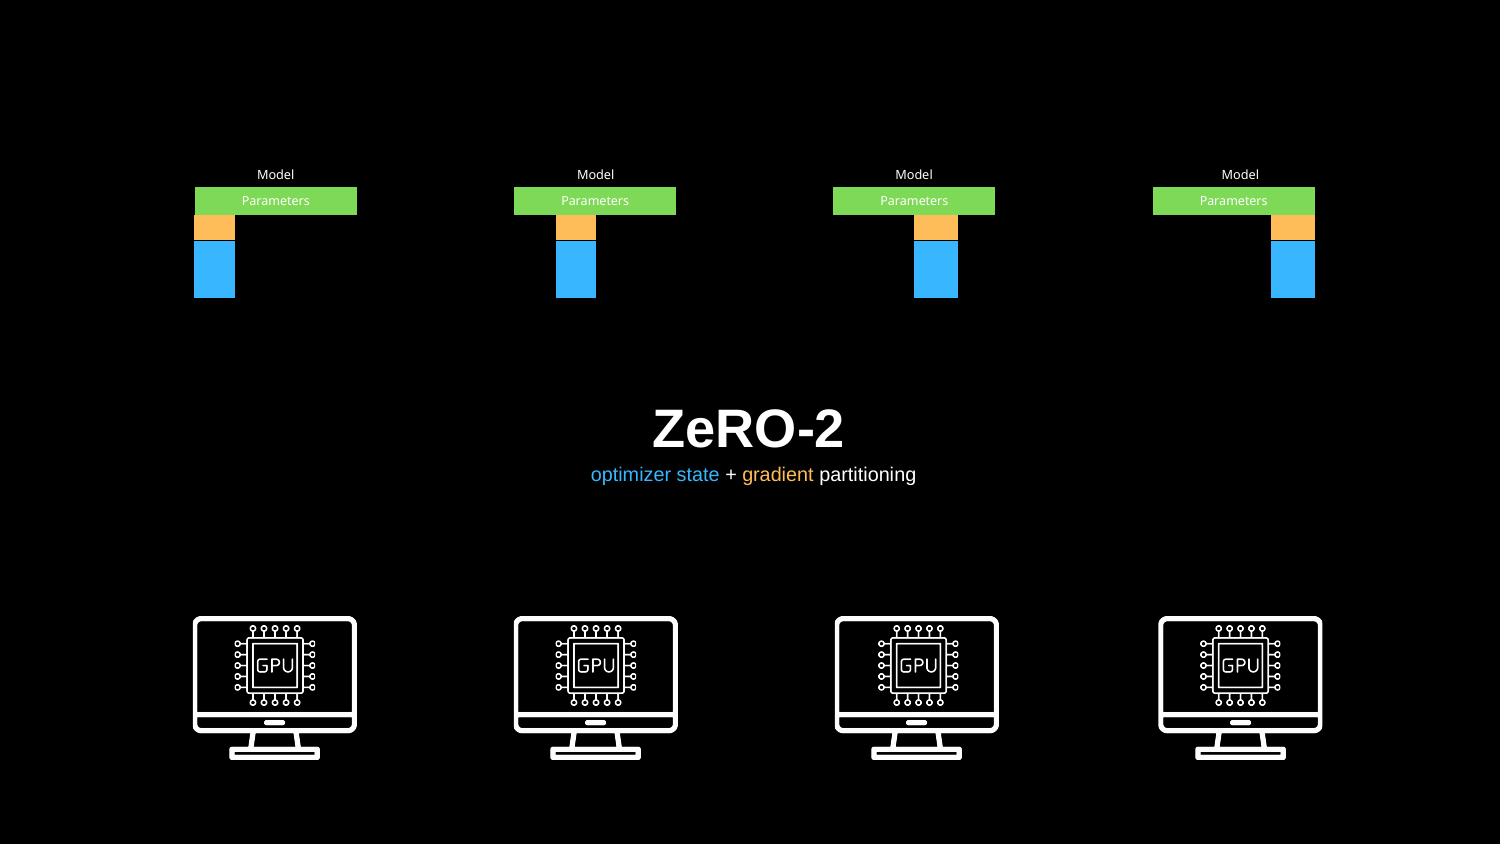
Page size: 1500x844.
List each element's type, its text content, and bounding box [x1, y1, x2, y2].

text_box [913, 240, 959, 299]
text_box [234, 625, 316, 706]
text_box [194, 240, 236, 299]
text_box [877, 625, 959, 706]
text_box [913, 214, 959, 240]
text_box [1158, 616, 1323, 760]
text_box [194, 214, 236, 239]
text_box ZeRO-2 [619, 382, 878, 459]
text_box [513, 186, 677, 216]
text_box [513, 616, 679, 760]
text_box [1270, 240, 1316, 299]
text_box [1270, 214, 1316, 239]
text_box Model [1221, 164, 1260, 182]
text_box Model [256, 164, 295, 182]
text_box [555, 214, 597, 239]
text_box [1152, 186, 1316, 216]
text_box [555, 625, 637, 706]
text_box optimizer state + gradient partitioning [573, 457, 934, 486]
text_box Model [894, 164, 934, 182]
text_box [194, 186, 358, 216]
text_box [832, 186, 996, 216]
text_box Model [576, 164, 616, 182]
text_box [192, 616, 358, 760]
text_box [555, 240, 597, 299]
text_box [834, 616, 999, 760]
text_box [1200, 625, 1281, 706]
